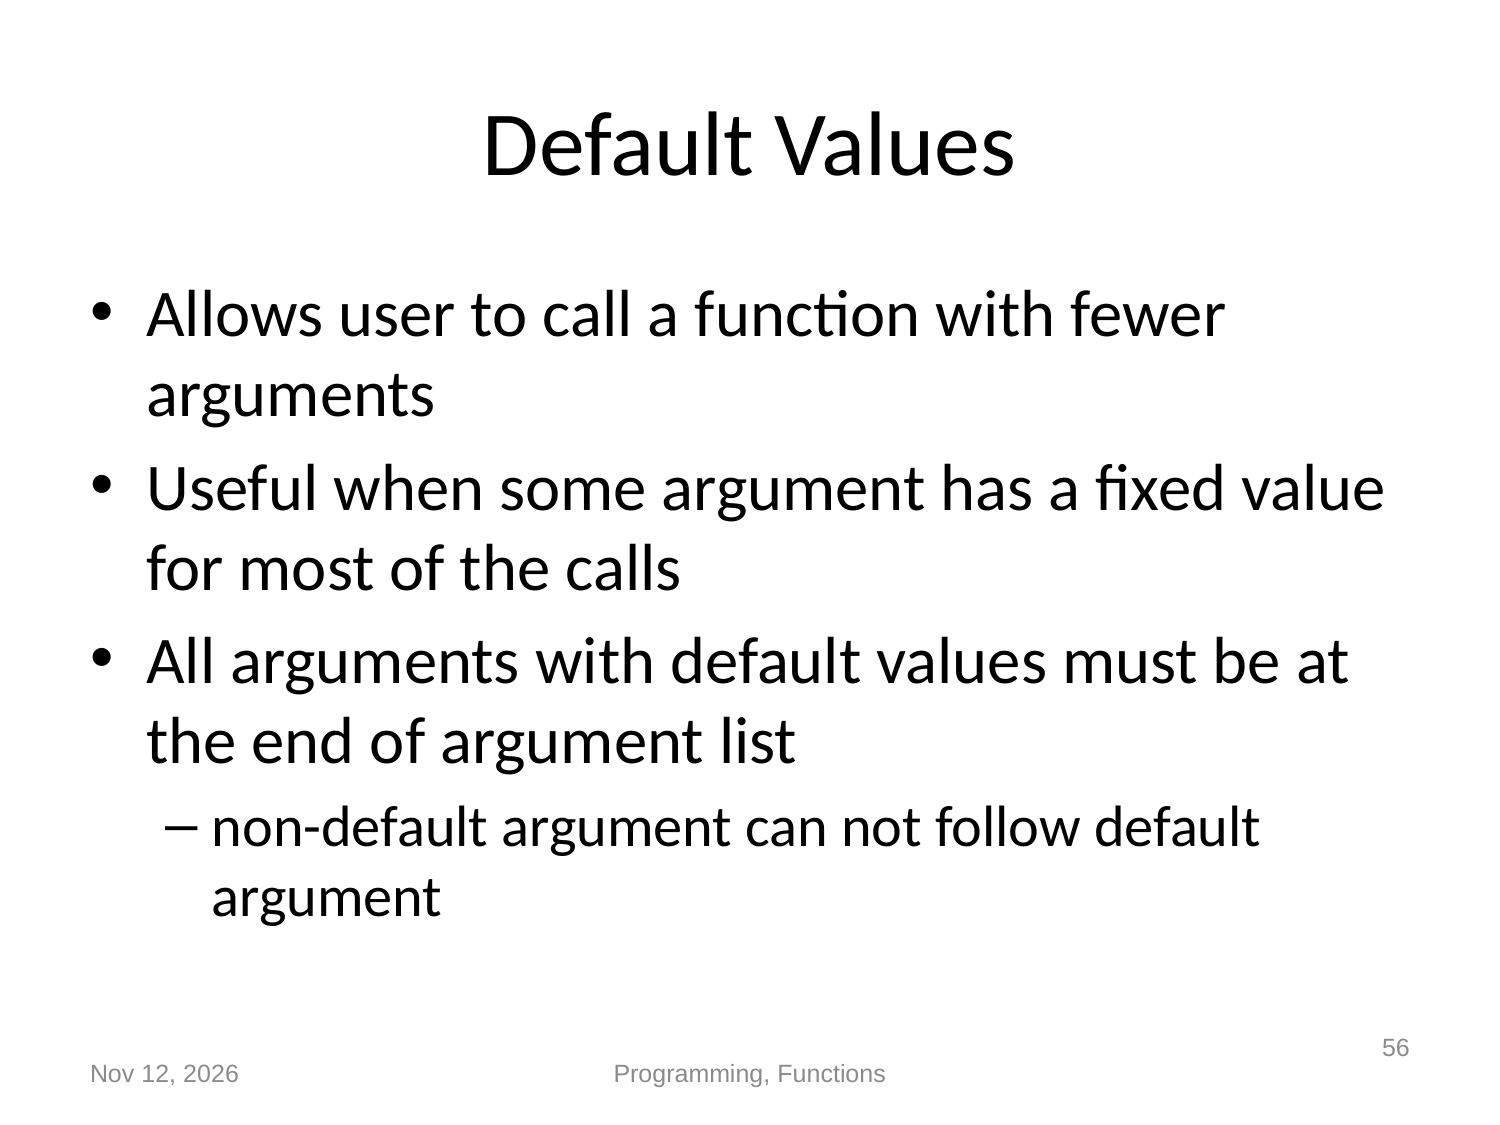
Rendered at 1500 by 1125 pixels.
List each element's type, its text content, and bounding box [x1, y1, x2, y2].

slide_number Dec-23 [75, 1042, 425, 1103]
slide_number 56 [1074, 1016, 1425, 1077]
list Allows user to call a function with fewer arguments Useful when some argument has a fixed value for most of the calls All arguments with default values must be at the end of argument list non-default argument can not follow default argument [75, 262, 1425, 1005]
title Default Values [75, 45, 1425, 233]
footer Programming, Functions [512, 1042, 988, 1103]
